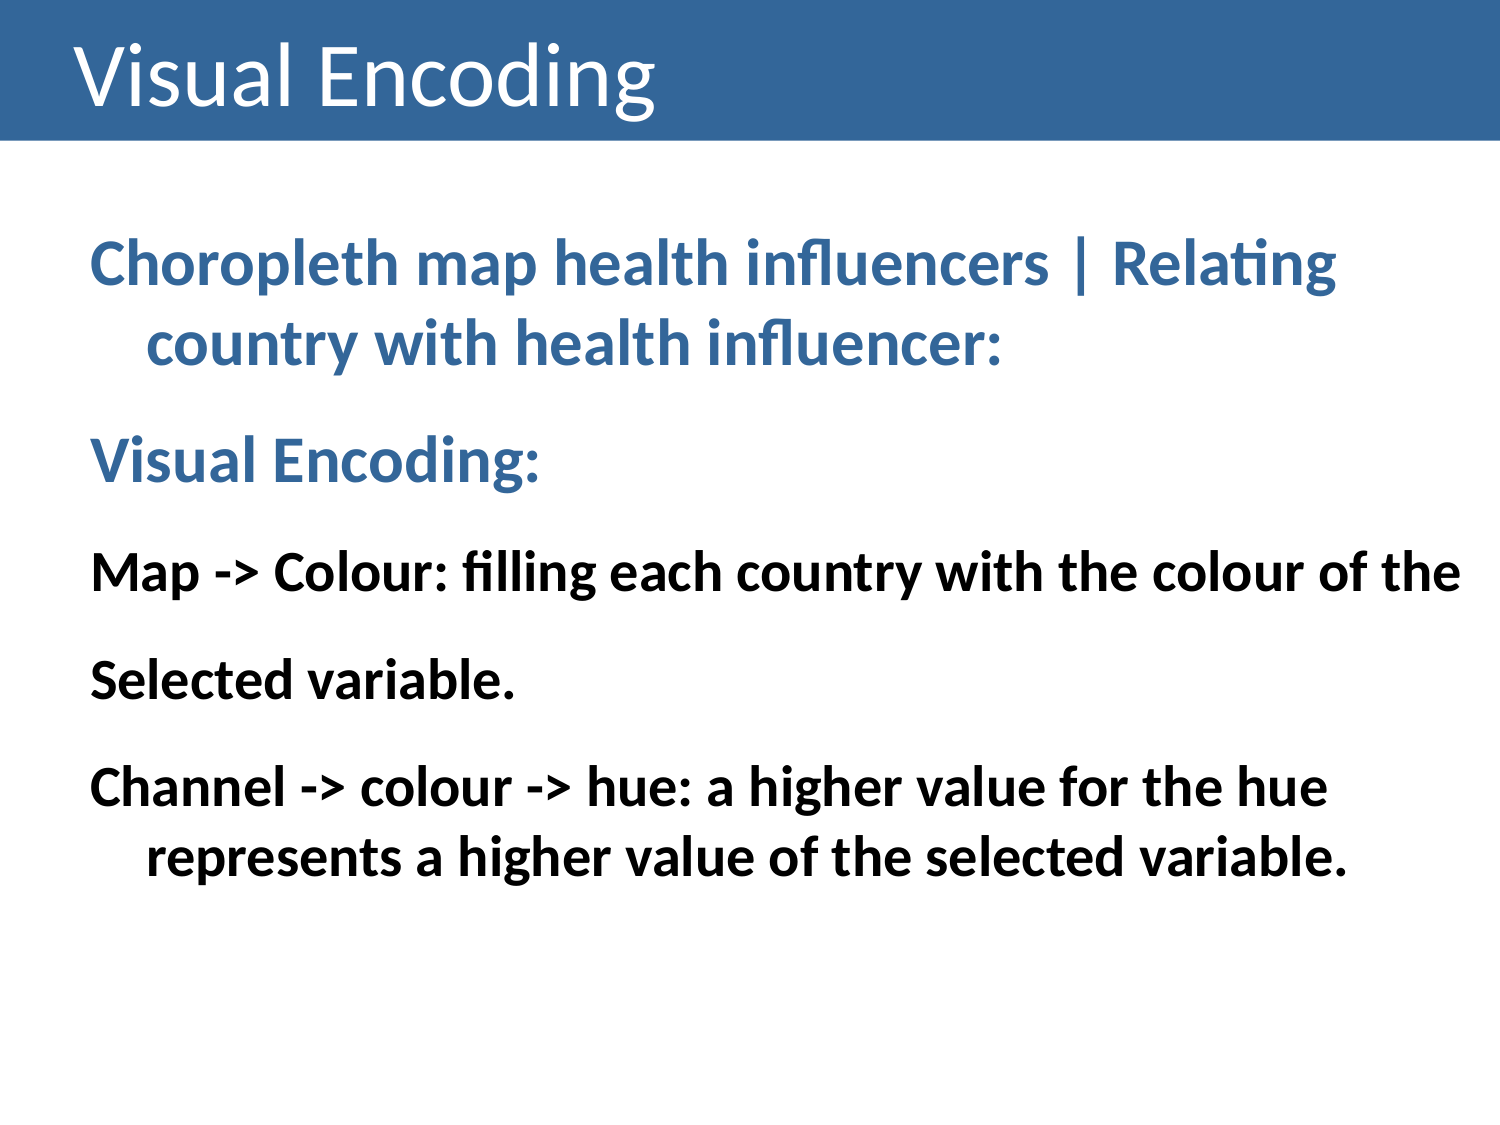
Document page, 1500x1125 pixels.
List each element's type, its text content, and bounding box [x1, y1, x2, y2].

list Choropleth map health influencers | Relating country with health influencer: Visual Encoding: Map -> Colour: filling each country with the colour of the Selected variable. Channel -> colour -> hue: a higher value for the hue represents a higher value of the selected variable. [75, 210, 1483, 1067]
title Visual Encoding [0, 0, 1500, 141]
